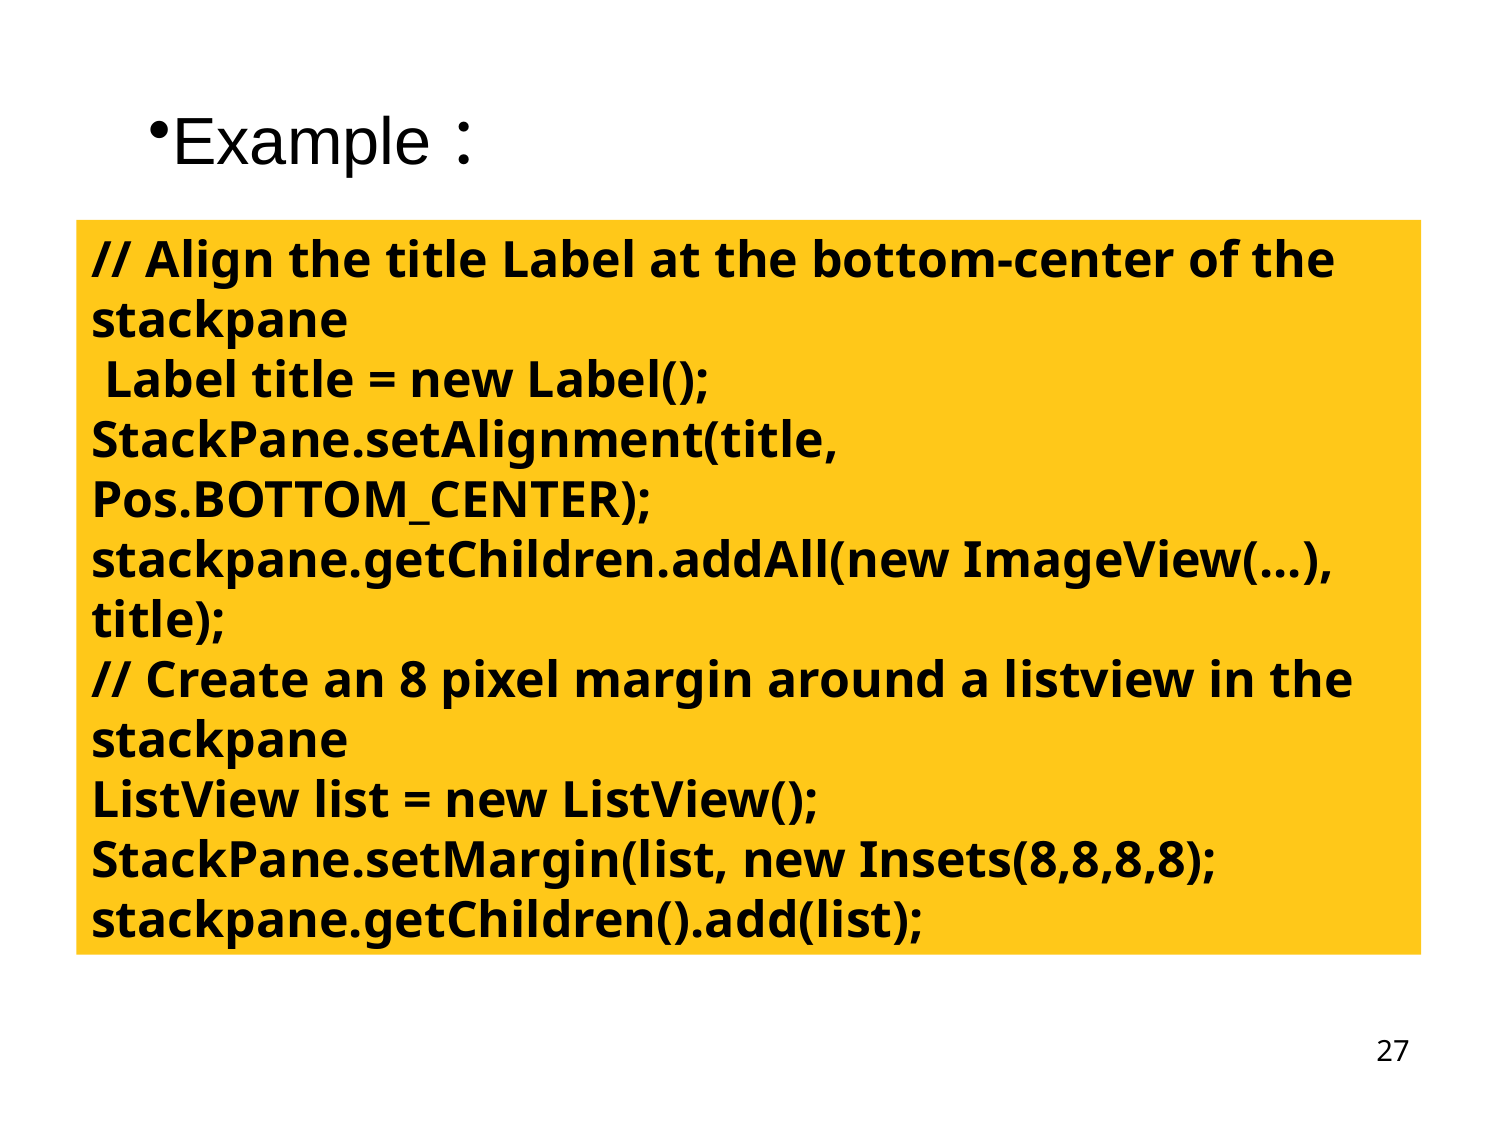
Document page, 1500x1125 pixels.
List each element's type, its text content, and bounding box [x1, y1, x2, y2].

slide_number 27 [1074, 1024, 1425, 1103]
text_box // Align the title Label at the bottom-center of the stackpane Label title = new Label(); StackPane.setAlignment(title, Pos.BOTTOM_CENTER); stackpane.getChildren.addAll(new ImageView(...), title); // Create an 8 pixel margin around a listview in the stackpane ListView list = new ListView(); StackPane.setMargin(list, new Insets(8,8,8,8); stackpane.getChildren().add(list); [76, 219, 1422, 955]
list Example： [100, 90, 1467, 833]
